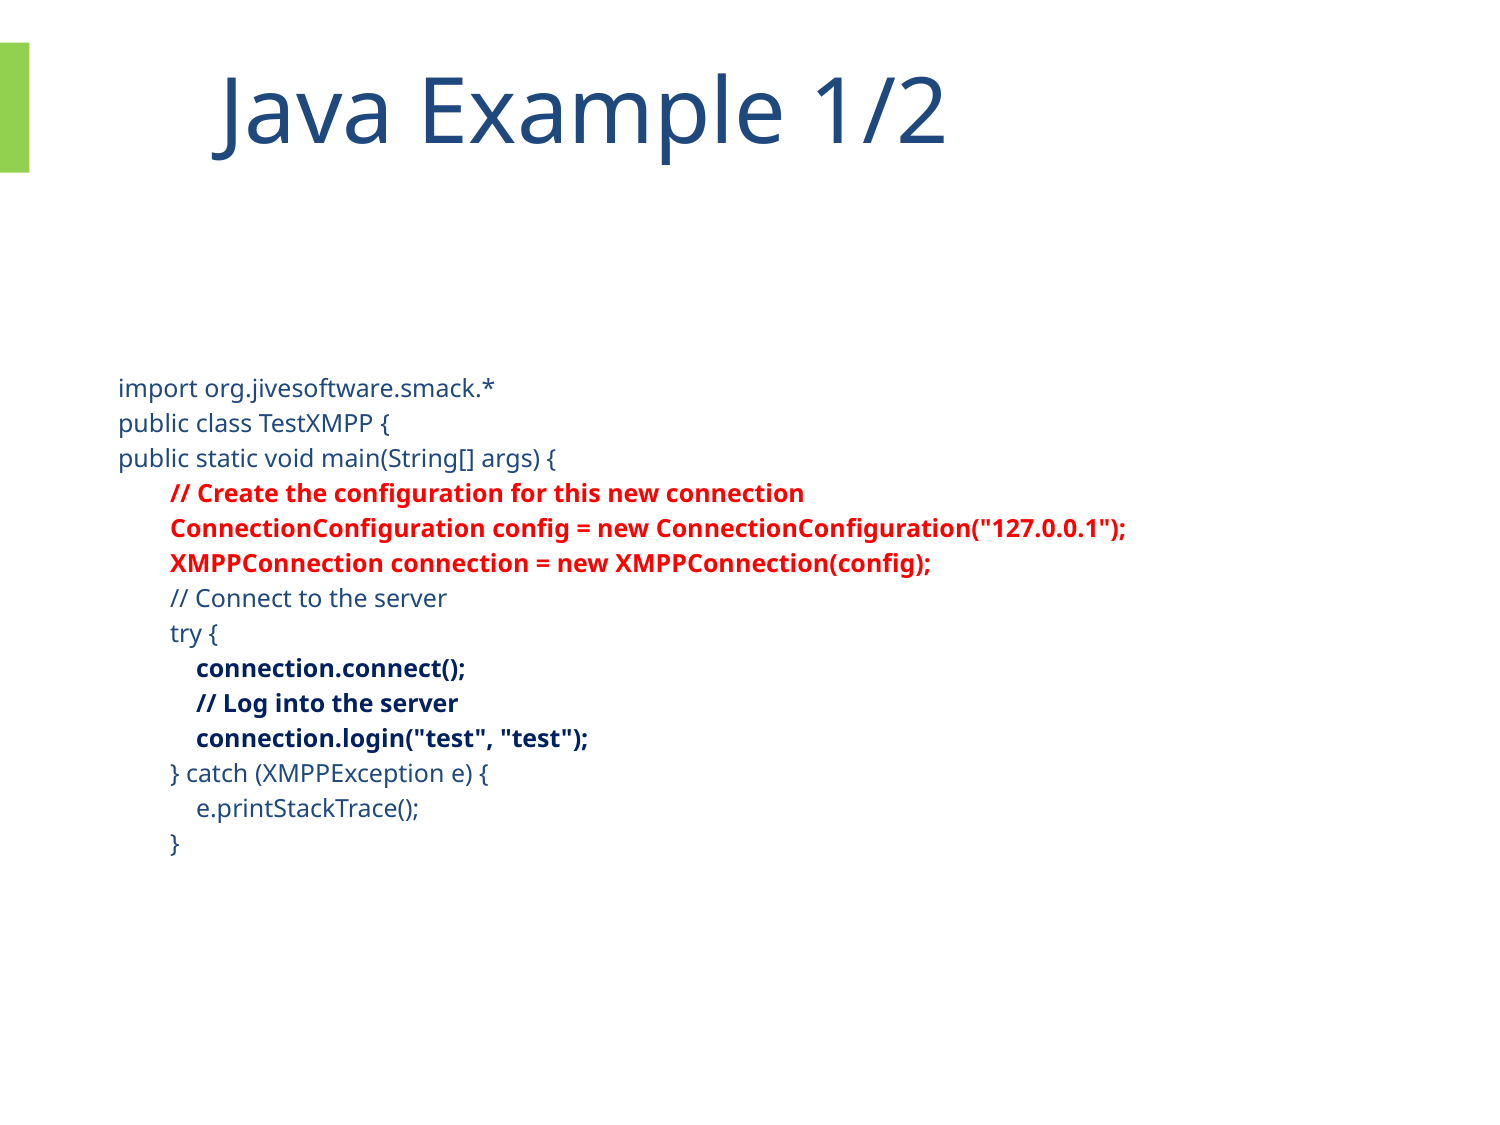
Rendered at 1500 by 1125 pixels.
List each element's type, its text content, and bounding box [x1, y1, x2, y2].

title Java Example 1/2 [53, 42, 1117, 171]
list import org.jivesoftware.smack.* public class TestXMPP { public static void main(String[] args) { // Create the configuration for this new connection ConnectionConfiguration config = new ConnectionConfiguration("127.0.0.1"); XMPPConnection connection = new XMPPConnection(config); // Connect to the server try { connection.connect(); // Log into the server connection.login("test", "test"); } catch (XMPPException e) { e.printStackTrace(); } [103, 365, 1397, 901]
